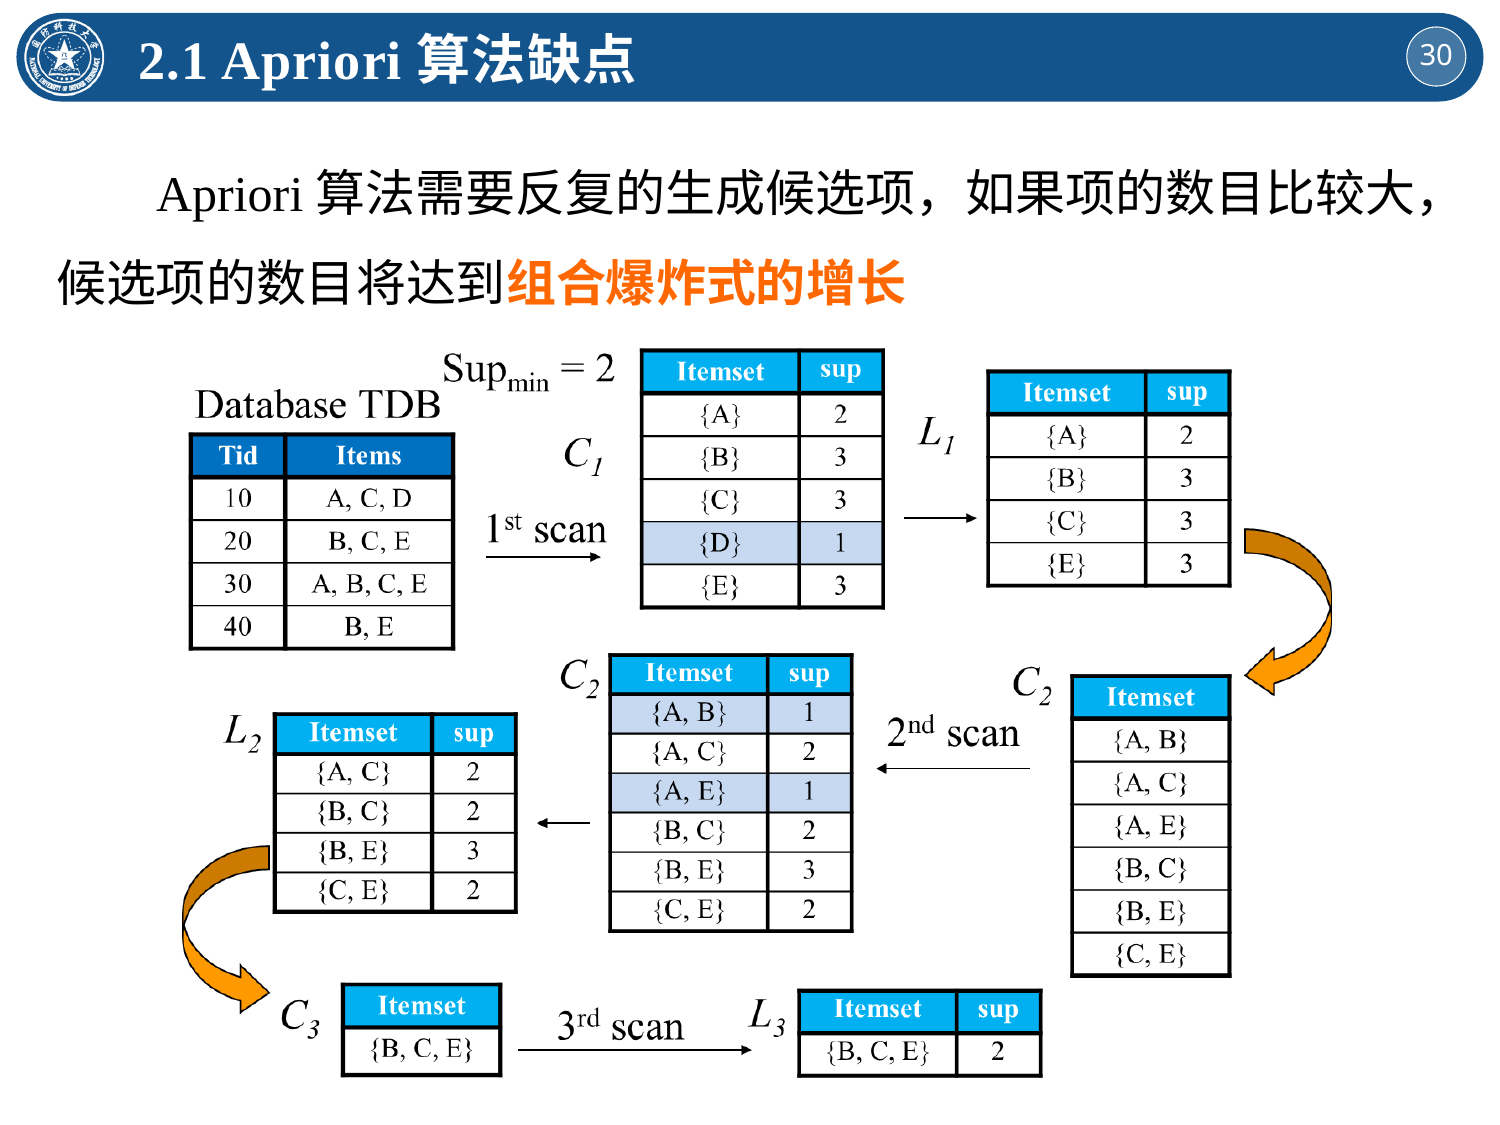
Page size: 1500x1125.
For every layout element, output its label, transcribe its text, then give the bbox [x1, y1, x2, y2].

text_box 2.1 Apriori算法缺点 [123, 17, 1237, 98]
picture [16, 9, 111, 104]
picture [168, 328, 1332, 1083]
list Apriori算法需要反复的生成候选项，如果项的数目比较大，候选项的数目将达到组合爆炸式的增长 [41, 124, 1459, 777]
